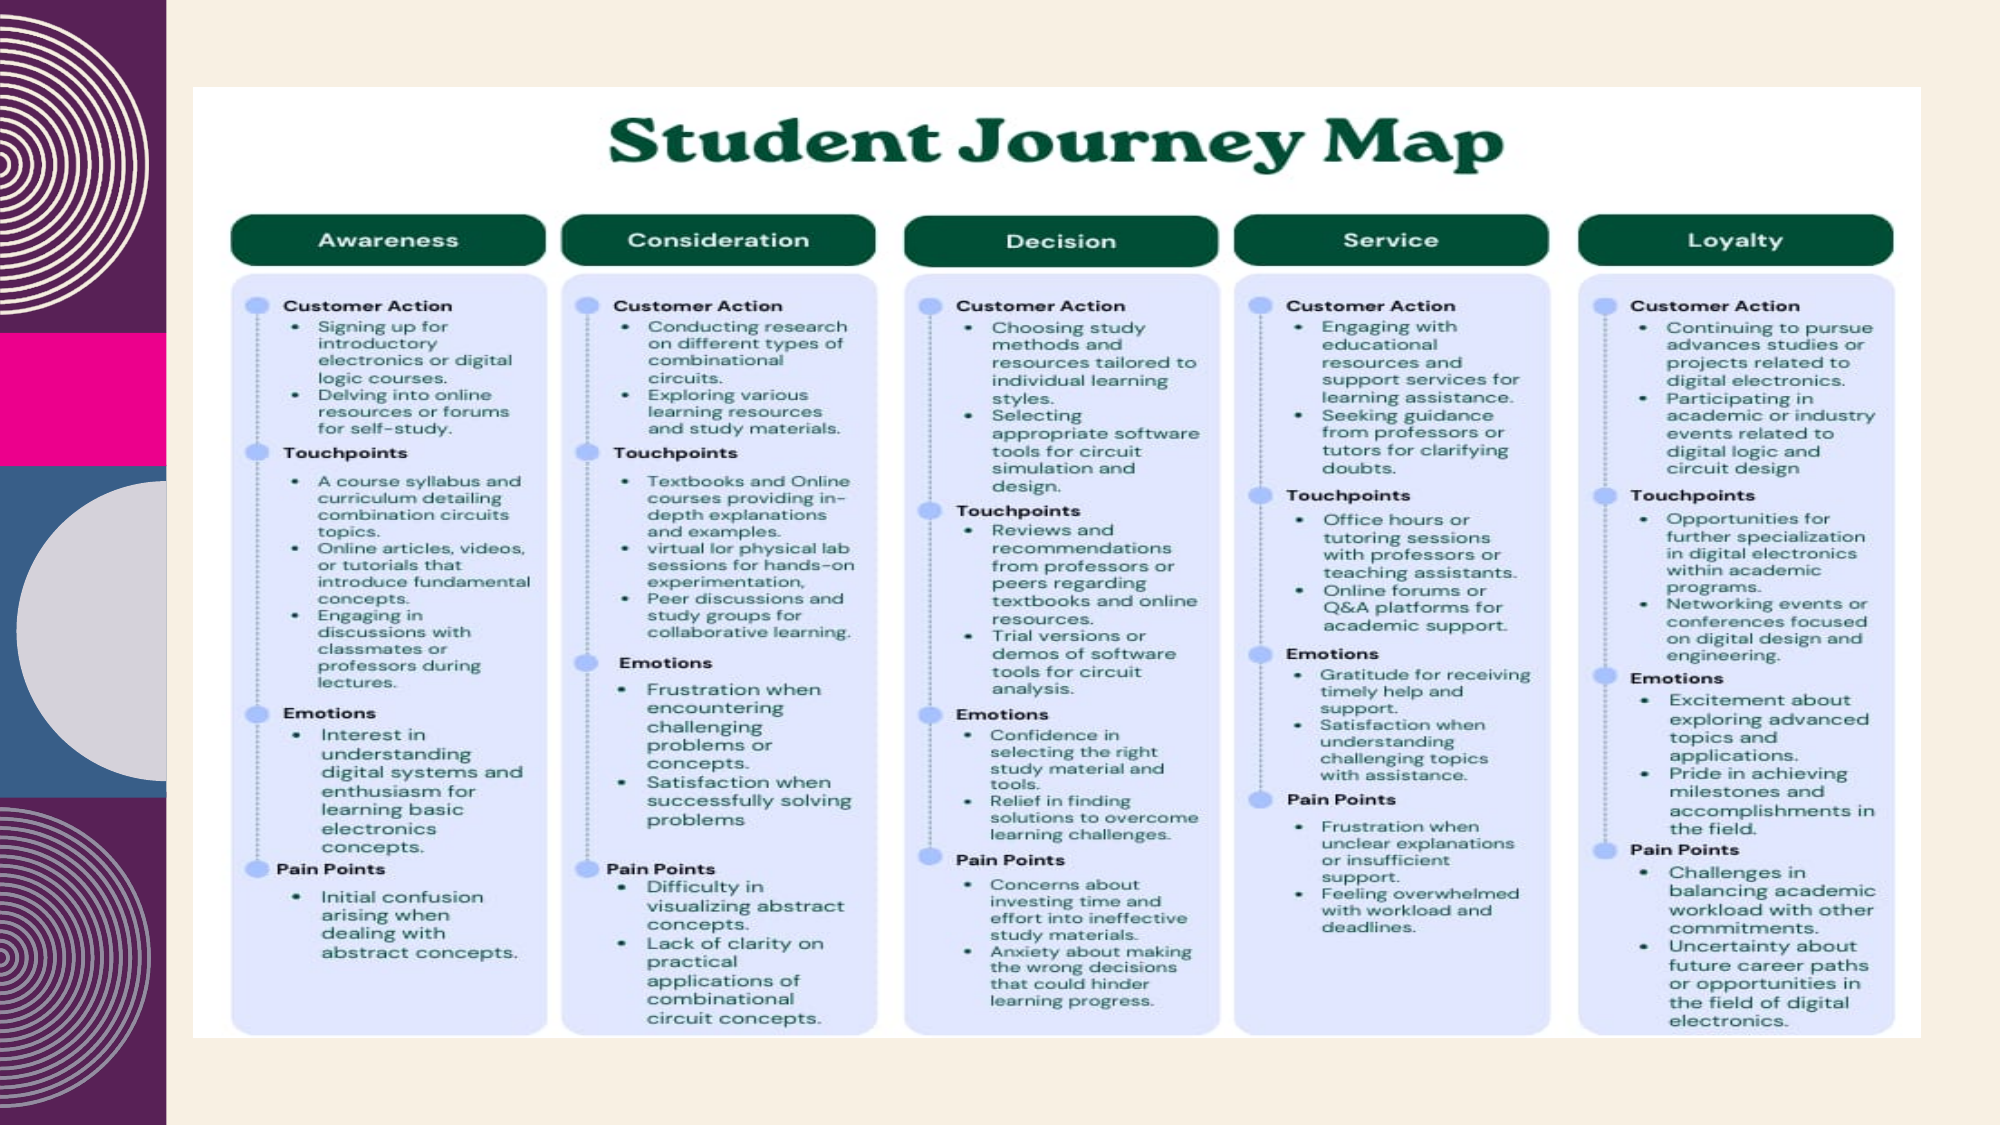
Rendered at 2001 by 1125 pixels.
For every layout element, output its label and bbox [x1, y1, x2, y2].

picture [1, 808, 151, 1108]
picture [0, 15, 149, 314]
picture [193, 87, 1921, 1038]
